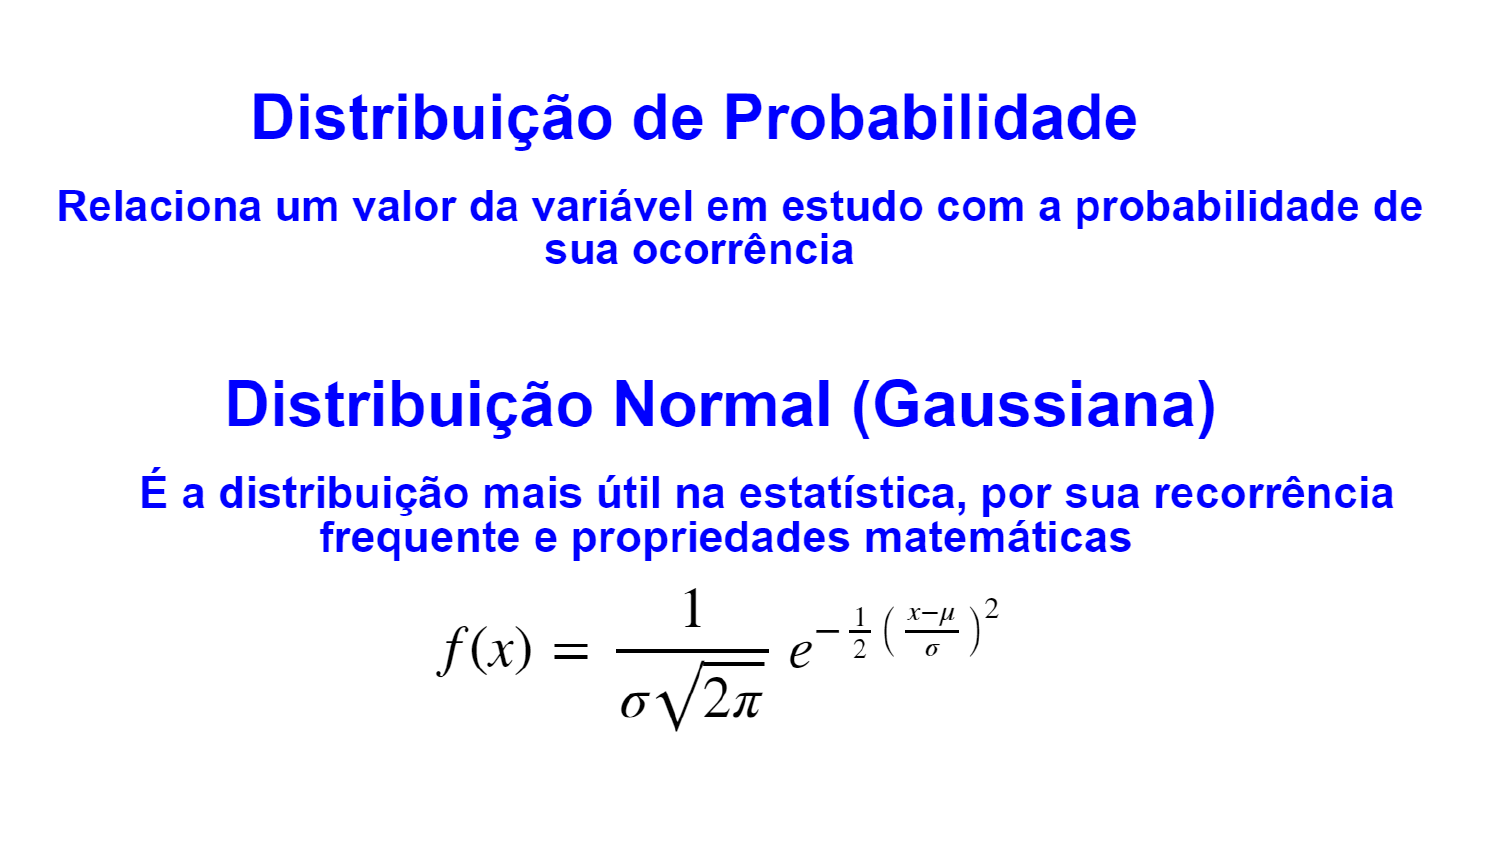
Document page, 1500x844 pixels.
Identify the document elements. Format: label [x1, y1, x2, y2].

picture [19, 8, 1491, 767]
